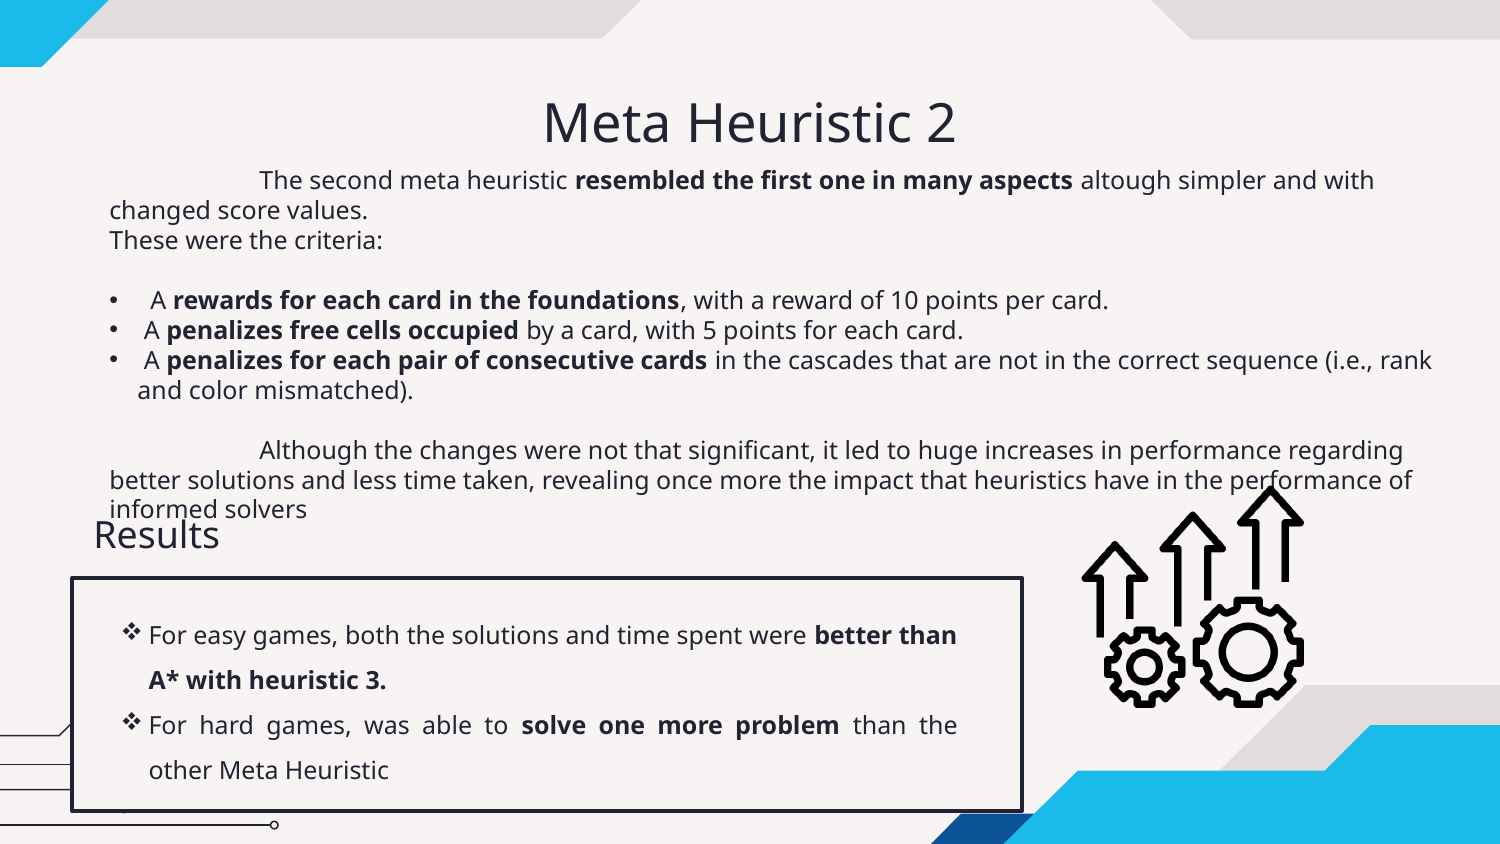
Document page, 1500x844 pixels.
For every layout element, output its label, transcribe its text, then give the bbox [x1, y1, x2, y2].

text_box The second meta heuristic resembled the first one in many aspects altough simpler and with changed score values. These were the criteria: A rewards for each card in the foundations, with a reward of 10 points per card. A penalizes free cells occupied by a card, with 5 points for each card. A penalizes for each pair of consecutive cards in the cascades that are not in the correct sequence (i.e., rank and color mismatched). Although the changes were not that significant, it led to huge increases in performance regarding better solutions and less time taken, revealing once more the impact that heuristics have in the performance of informed solvers [19, 149, 1481, 612]
text_box For easy games, both the solutions and time spent were better than A* with heuristic 3. For hard games, was able to solve one more problem than the other Meta Heuristic . [30, 589, 973, 816]
text_box [973, 612, 1024, 813]
title Meta Heuristic 2 [118, 72, 1382, 149]
text_box Results [0, 495, 437, 590]
picture [1074, 478, 1311, 715]
